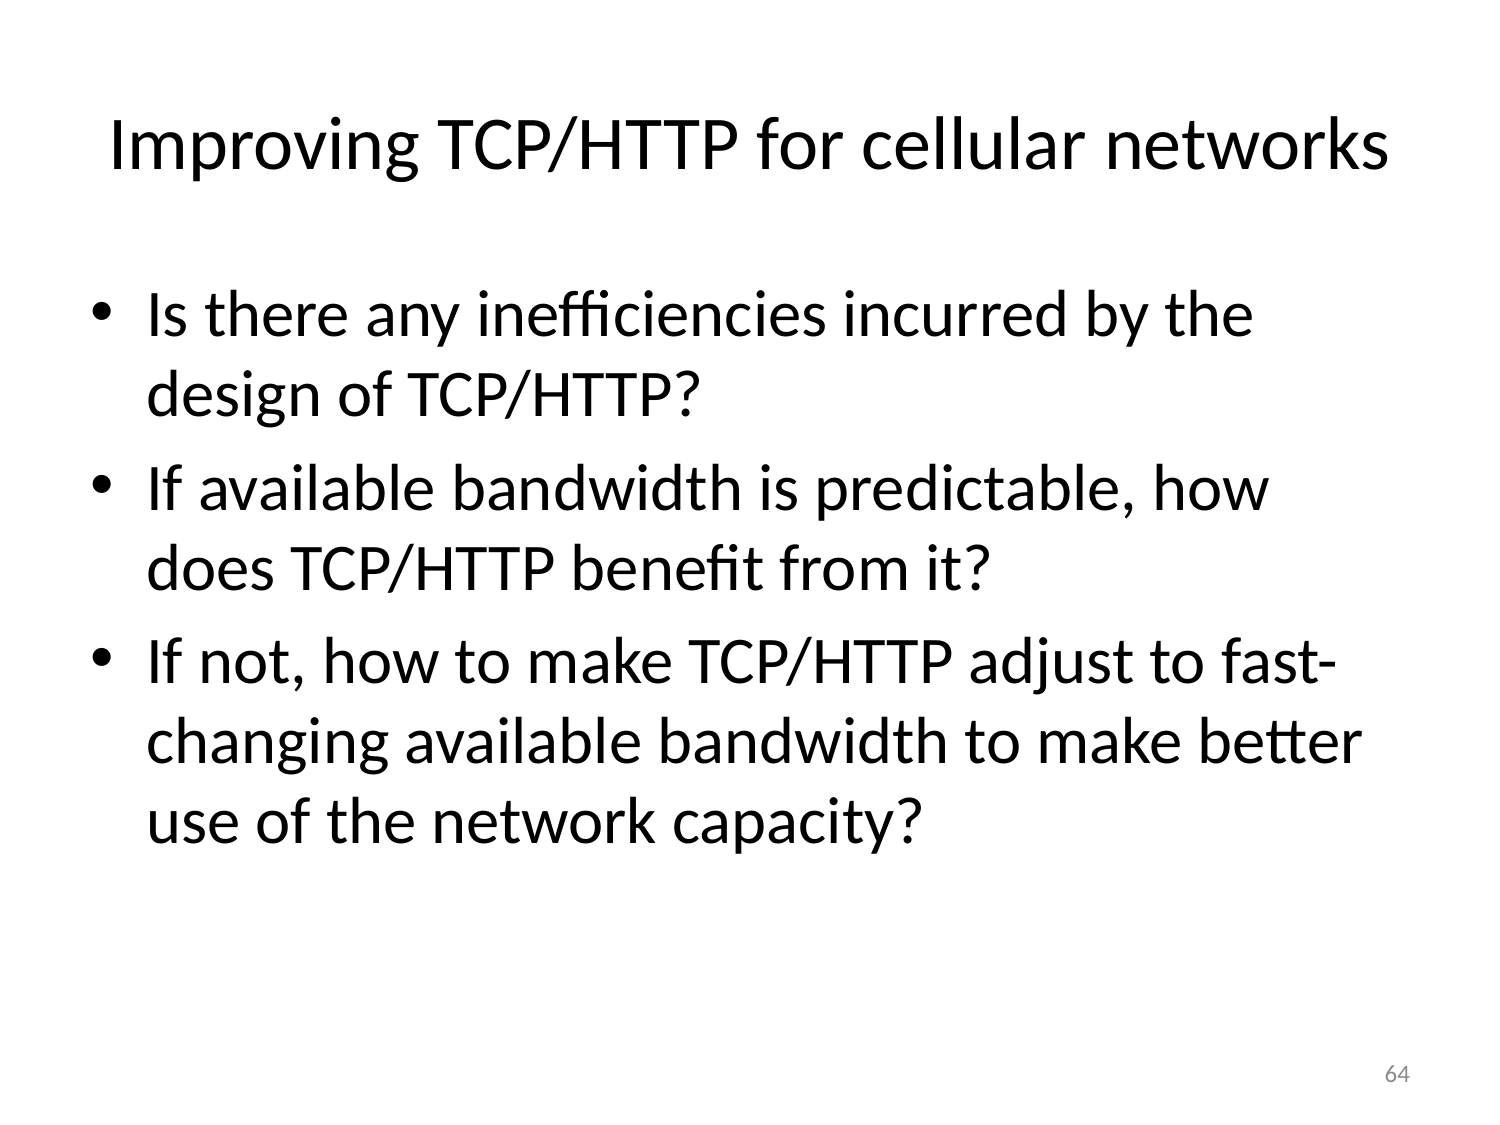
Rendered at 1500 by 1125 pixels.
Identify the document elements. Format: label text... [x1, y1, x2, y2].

title Improving TCP/HTTP for cellular networks [75, 45, 1425, 233]
slide_number 64 [1074, 1042, 1425, 1103]
list Is there any inefficiencies incurred by the design of TCP/HTTP? If available bandwidth is predictable, how does TCP/HTTP benefit from it? If not, how to make TCP/HTTP adjust to fast-changing available bandwidth to make better use of the network capacity? [75, 262, 1425, 1005]
